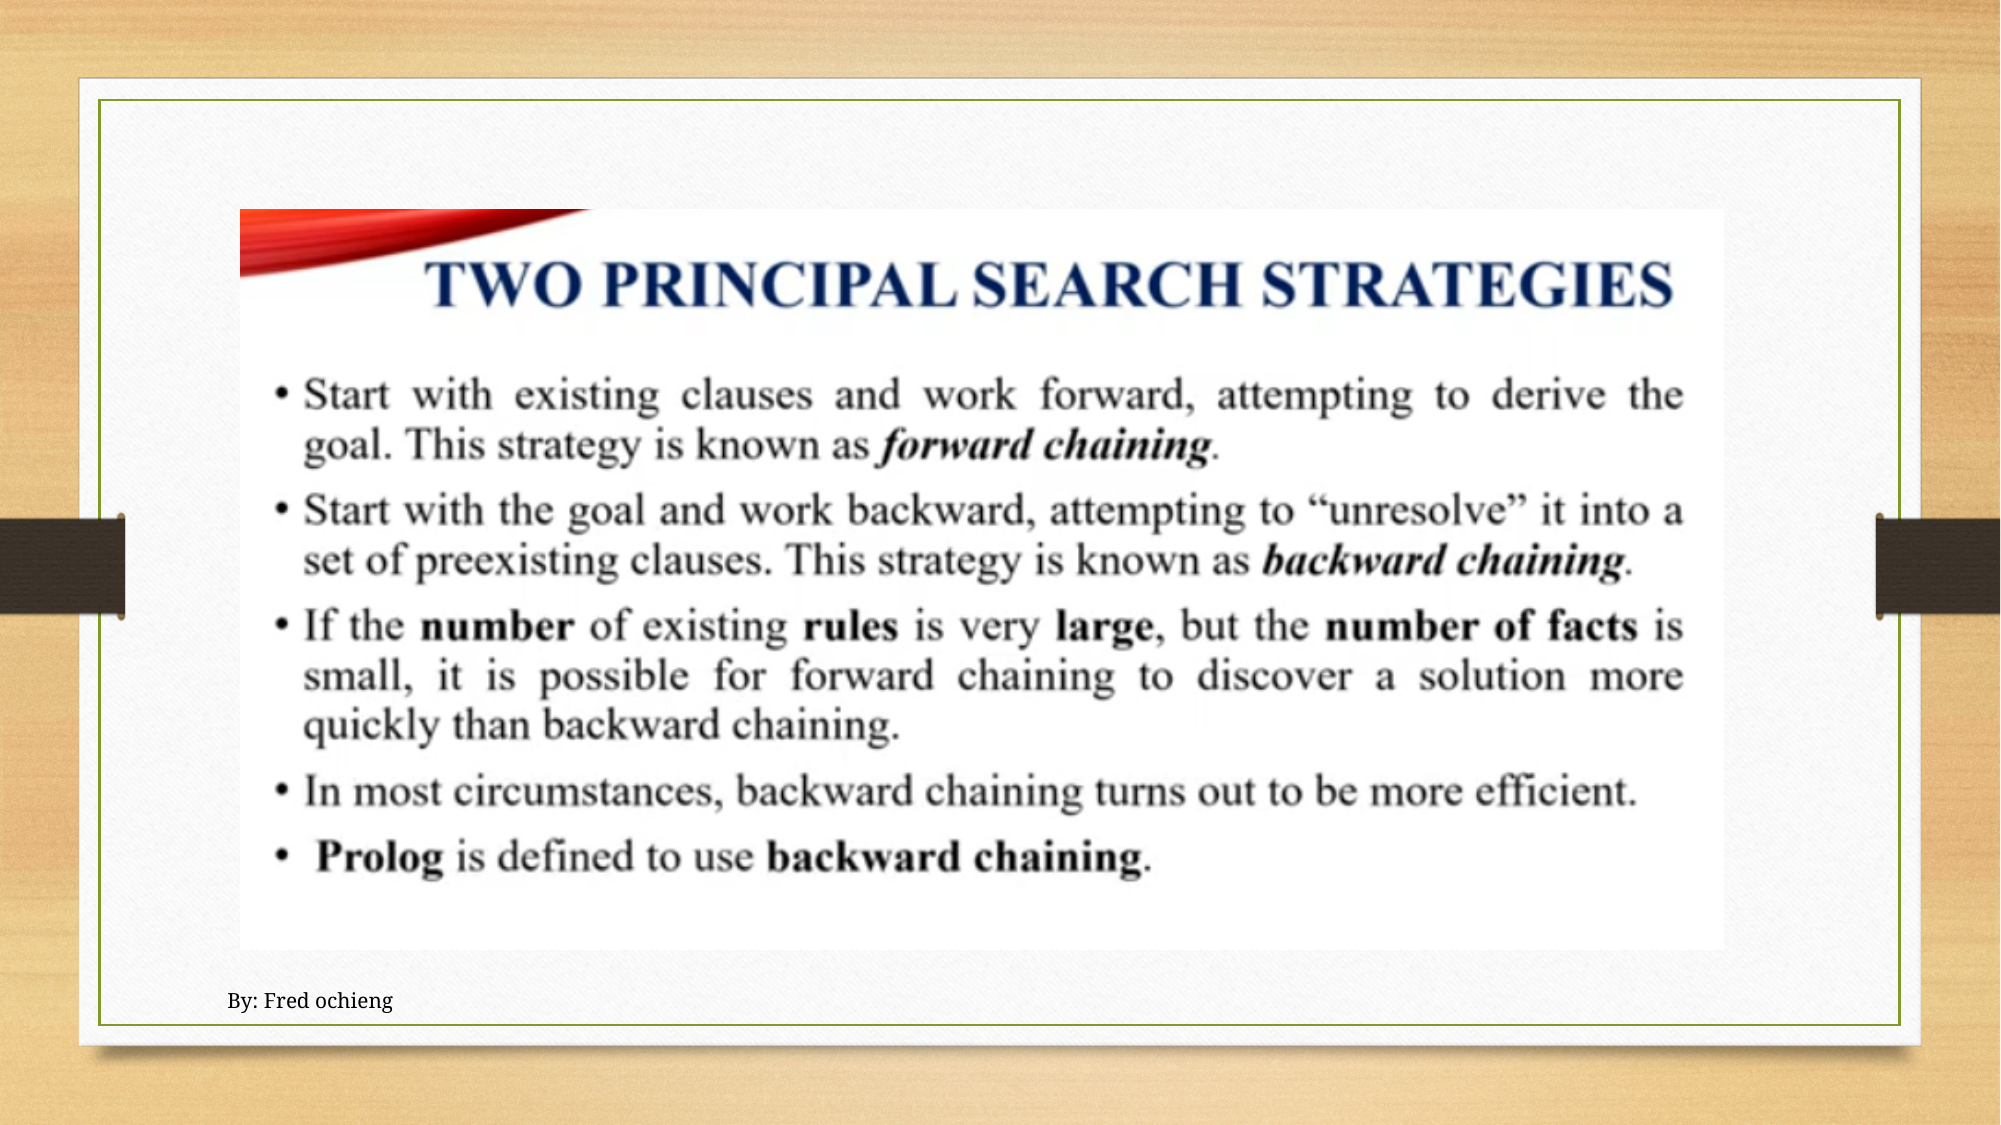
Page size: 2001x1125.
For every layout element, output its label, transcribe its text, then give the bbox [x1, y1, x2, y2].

picture [0, 0, 2001, 1125]
footer By: Fred ochieng [212, 979, 1411, 1025]
